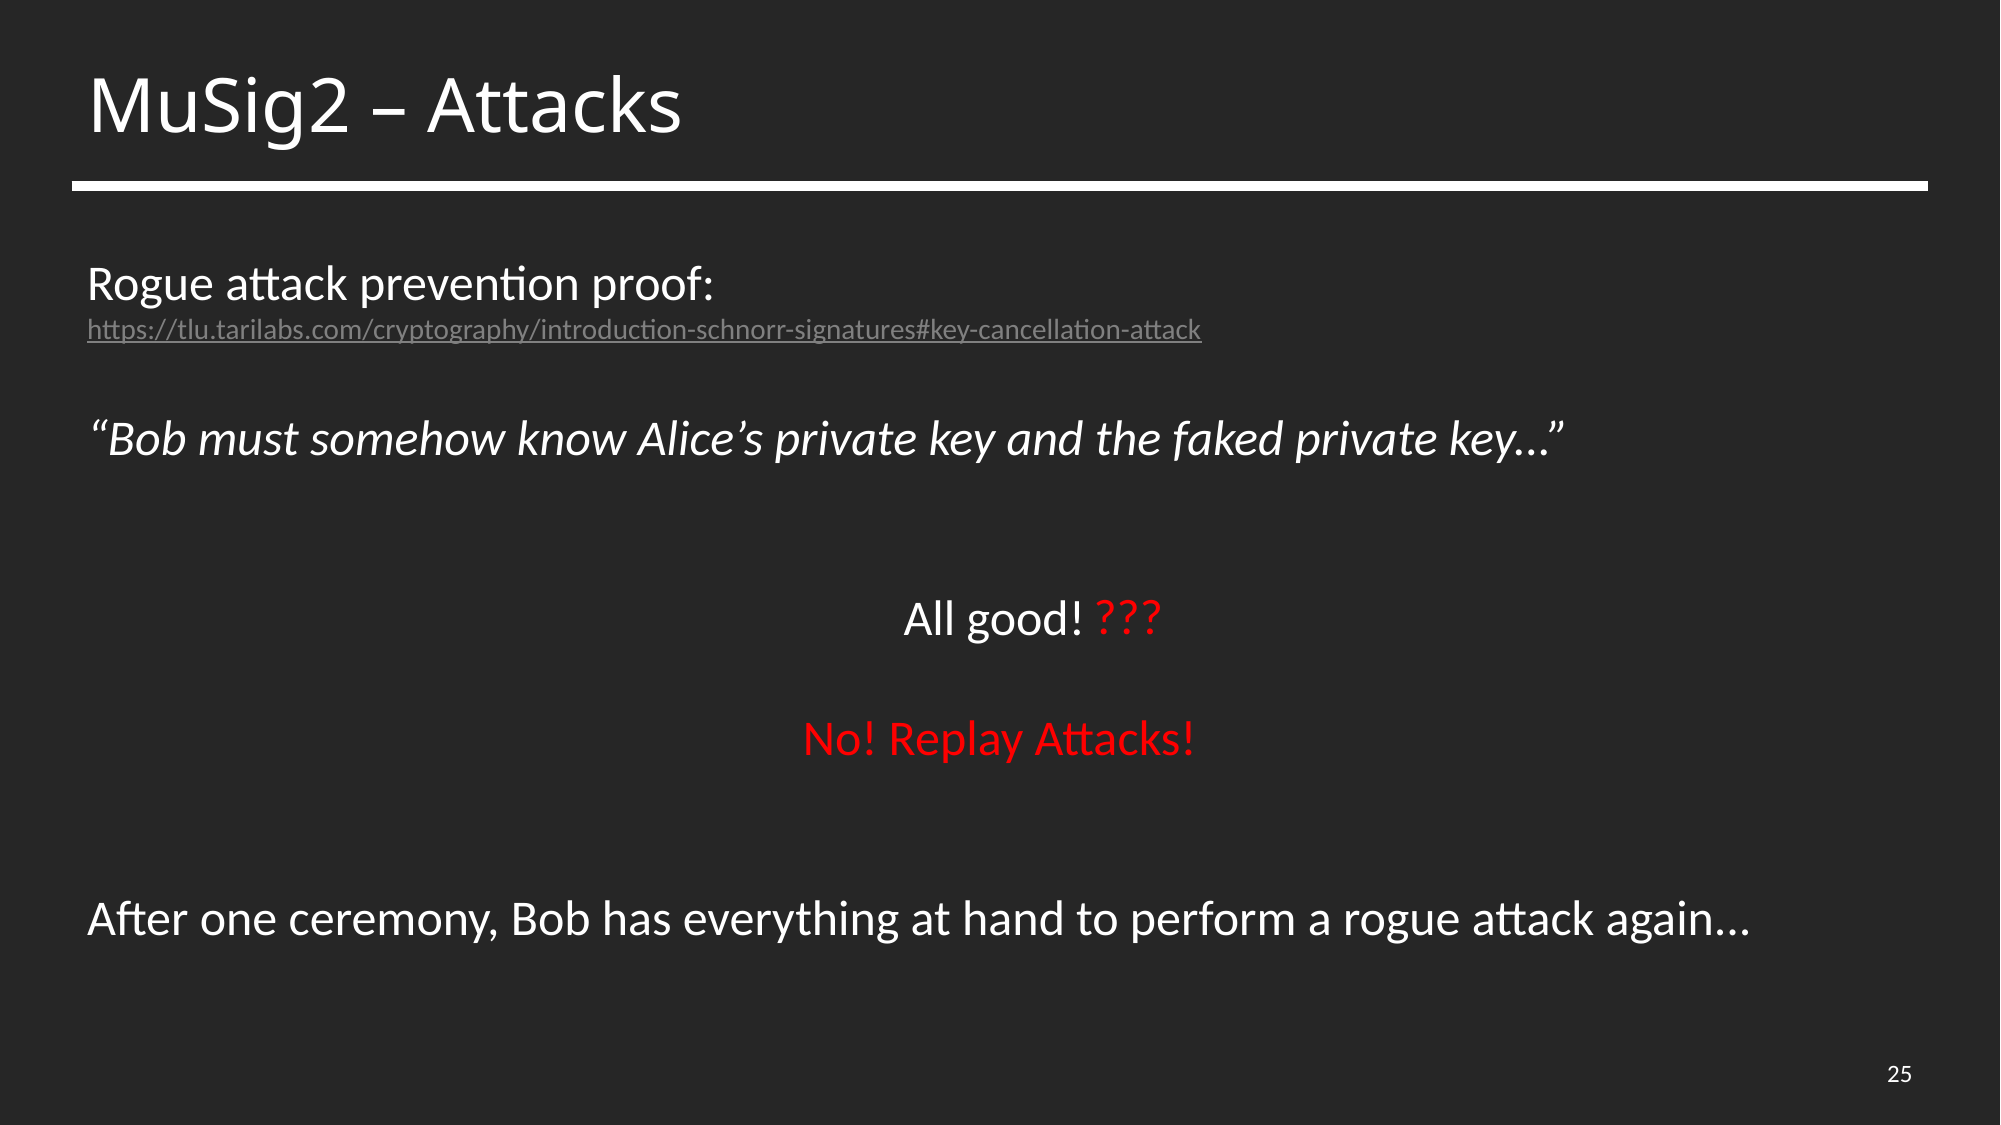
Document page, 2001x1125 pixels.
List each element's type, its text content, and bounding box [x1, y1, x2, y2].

text_box ??? [1078, 576, 1179, 652]
title MuSig2 – Attacks [72, 59, 1929, 165]
slide_number 25 [1767, 1042, 1928, 1103]
text_box Rogue attack prevention proof: https://tlu.tarilabs.com/cryptography/introduction-schnorr-signatures#key-cancellation-attack “Bob must somehow know Alice’s private key and the faked private key...” All good! No! Replay Attacks! After one ceremony, Bob has everything at hand to perform a rogue attack again... [72, 242, 1928, 953]
